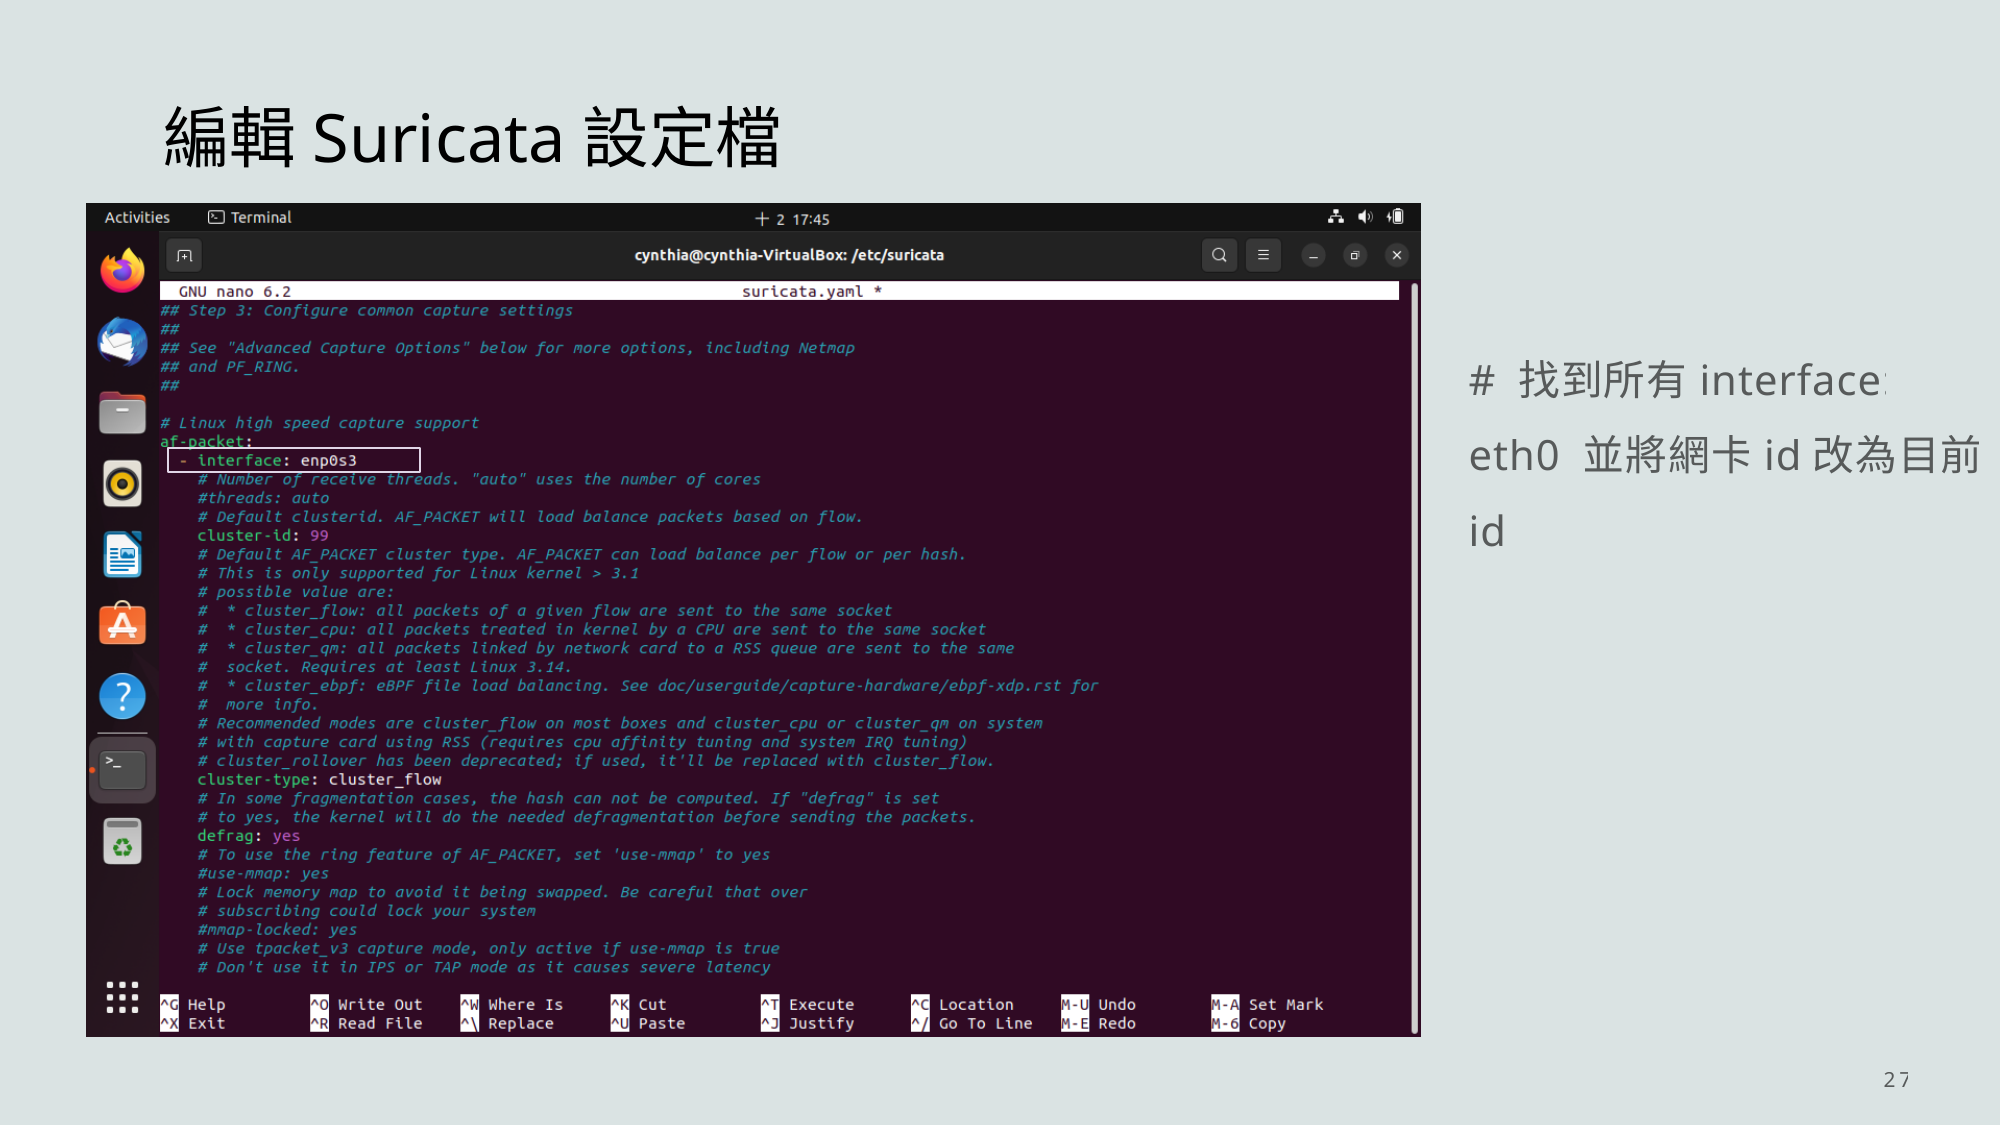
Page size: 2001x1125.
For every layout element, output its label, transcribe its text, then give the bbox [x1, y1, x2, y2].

picture [86, 203, 1421, 1038]
text_box # 找到所有interface: eth0 並將網卡id改為目前id [1453, 321, 2000, 804]
title 編輯Suricata設定檔 [86, 87, 859, 184]
slide_number 27 [1637, 1042, 1927, 1119]
